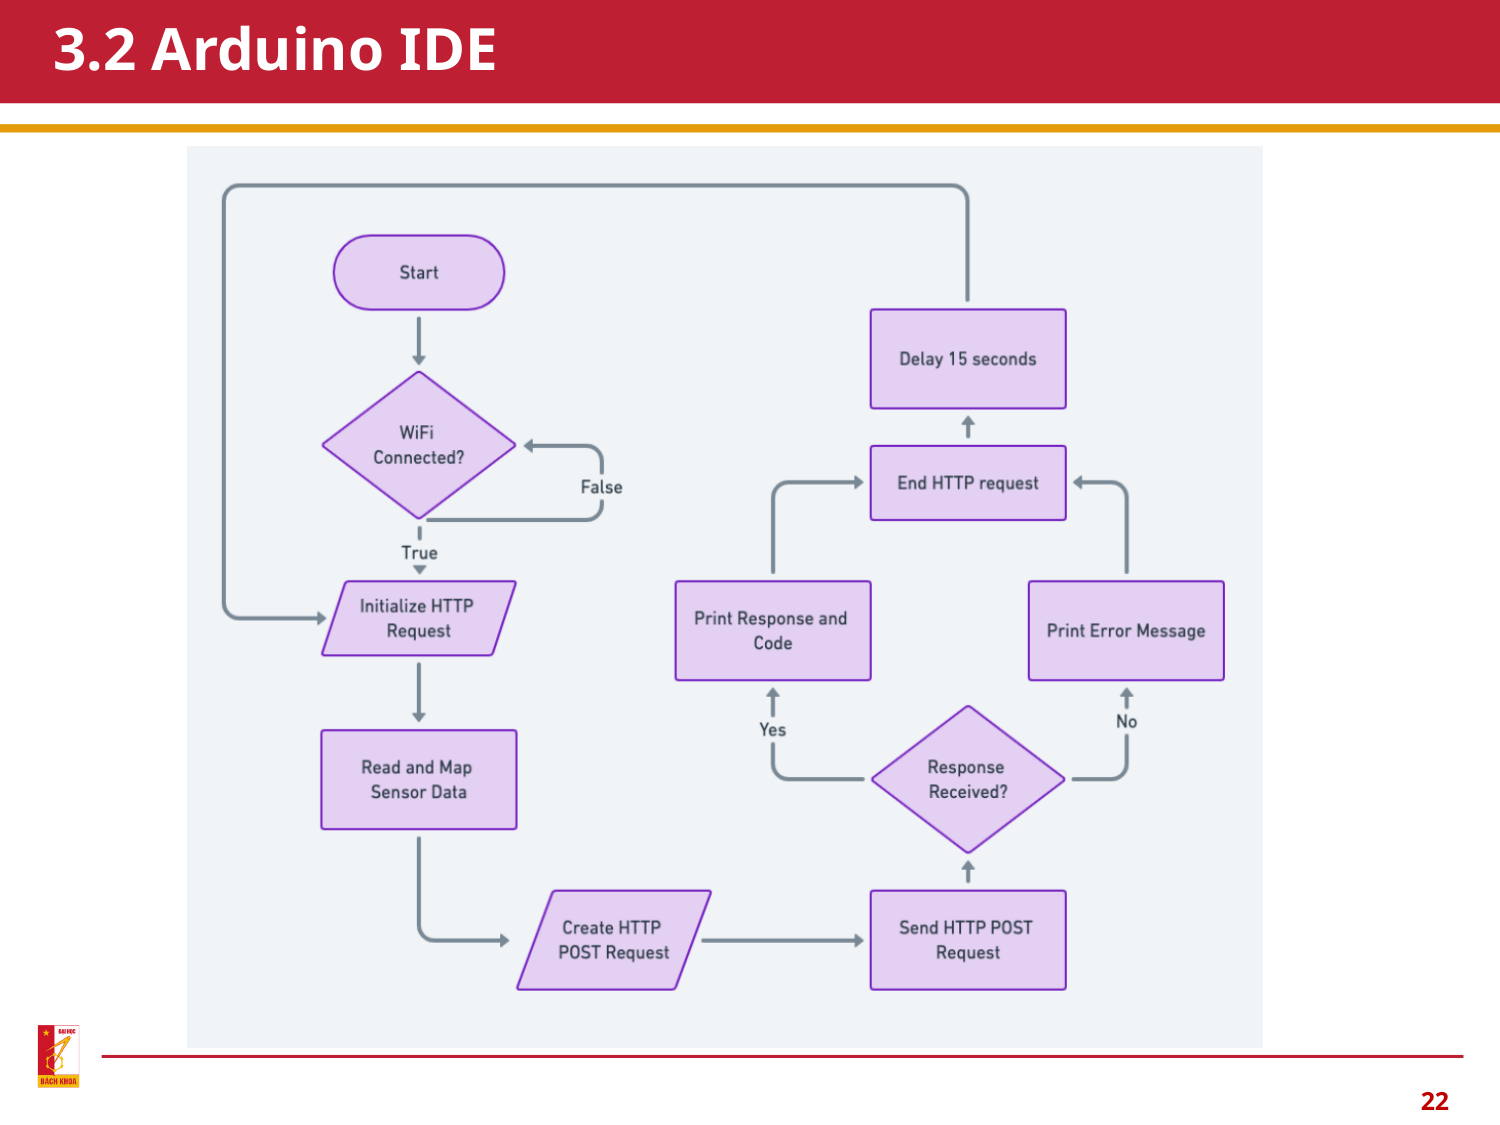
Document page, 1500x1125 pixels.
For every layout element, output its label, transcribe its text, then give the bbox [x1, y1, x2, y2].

title 3.2 Arduino IDE [38, 12, 1462, 87]
picture [0, 0, 1500, 1125]
slide_number 22 [1126, 1078, 1464, 1125]
